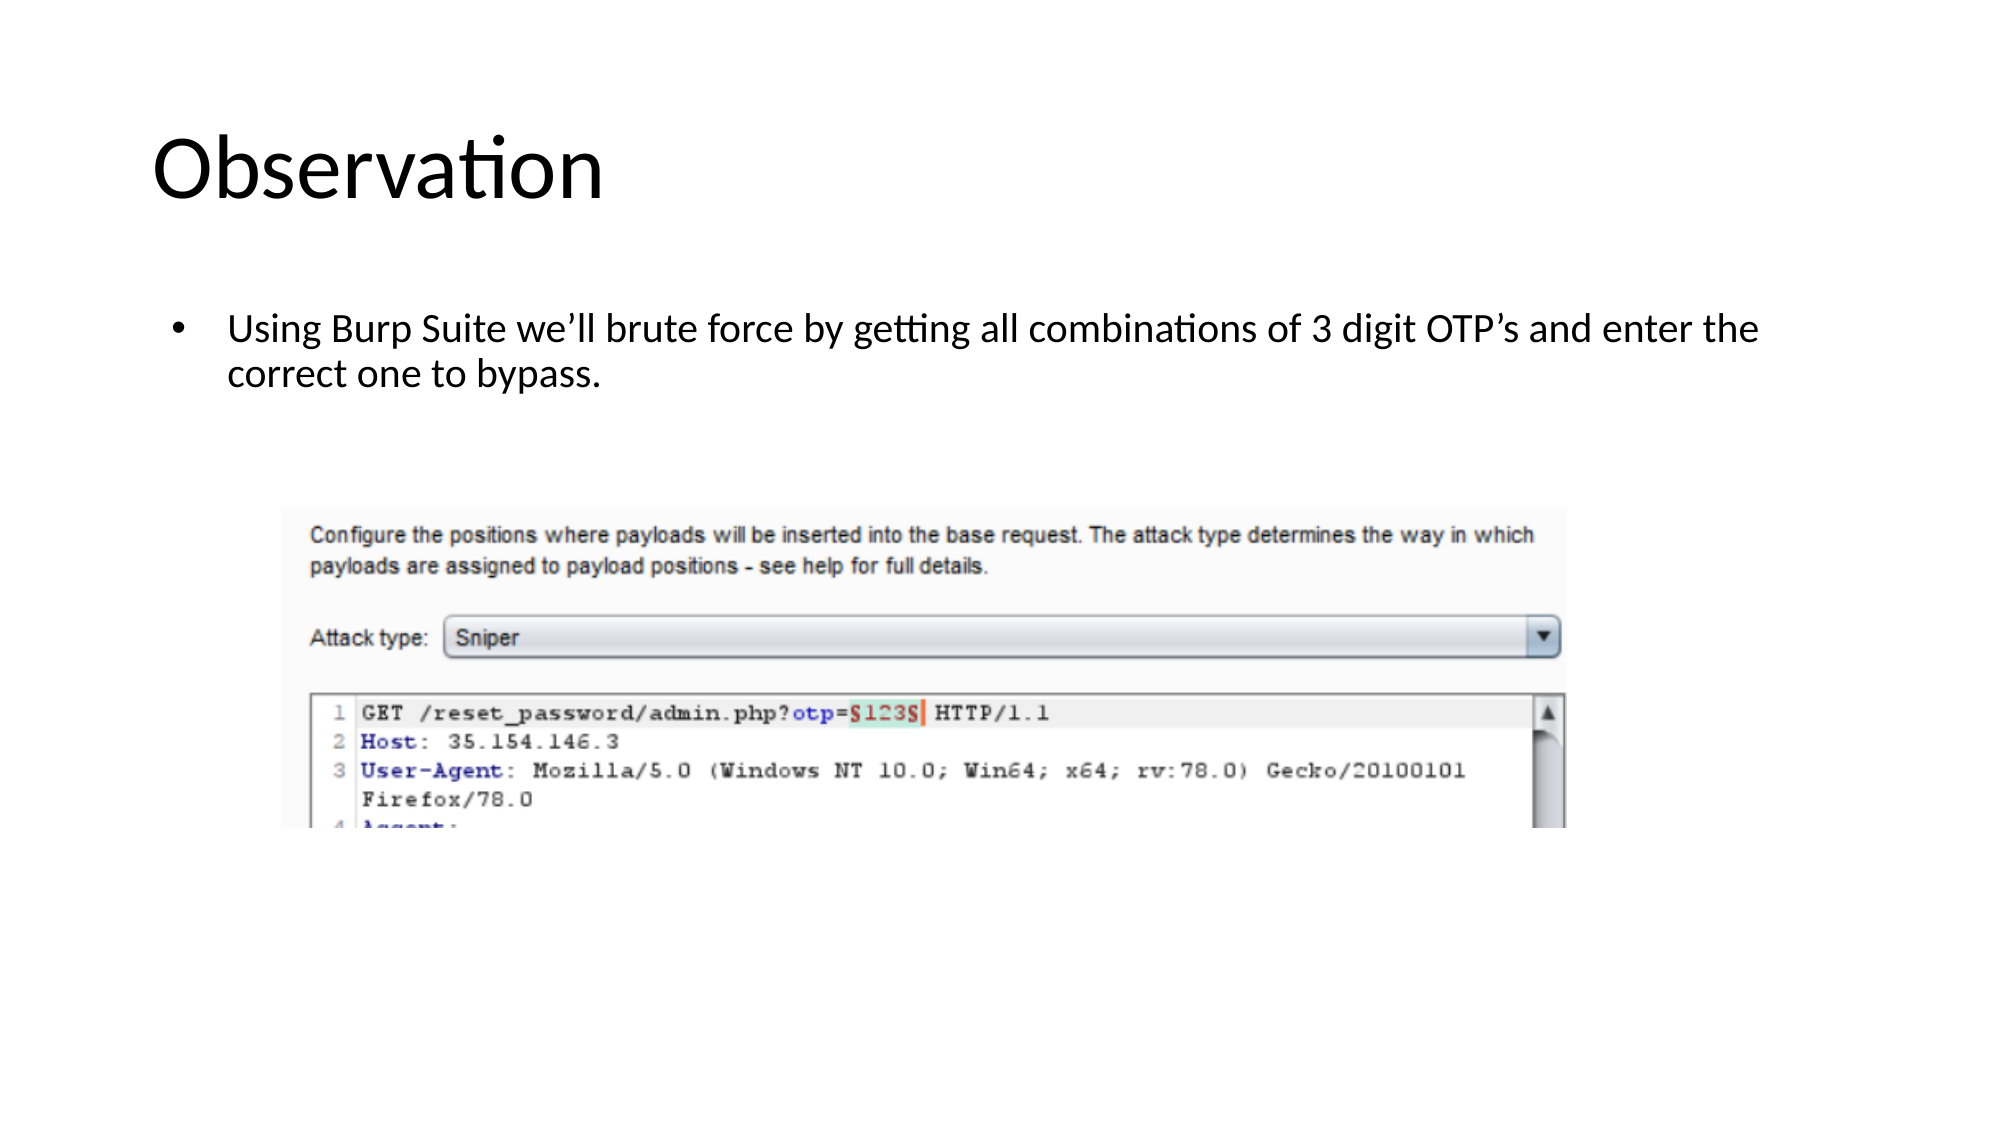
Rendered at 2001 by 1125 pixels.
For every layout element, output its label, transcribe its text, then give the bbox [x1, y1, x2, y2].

title Observation [137, 59, 1863, 278]
picture [281, 507, 1568, 828]
list Using Burp Suite we’ll brute force by getting all combinations of 3 digit OTP’s and enter the correct one to bypass. [137, 299, 1863, 1014]
